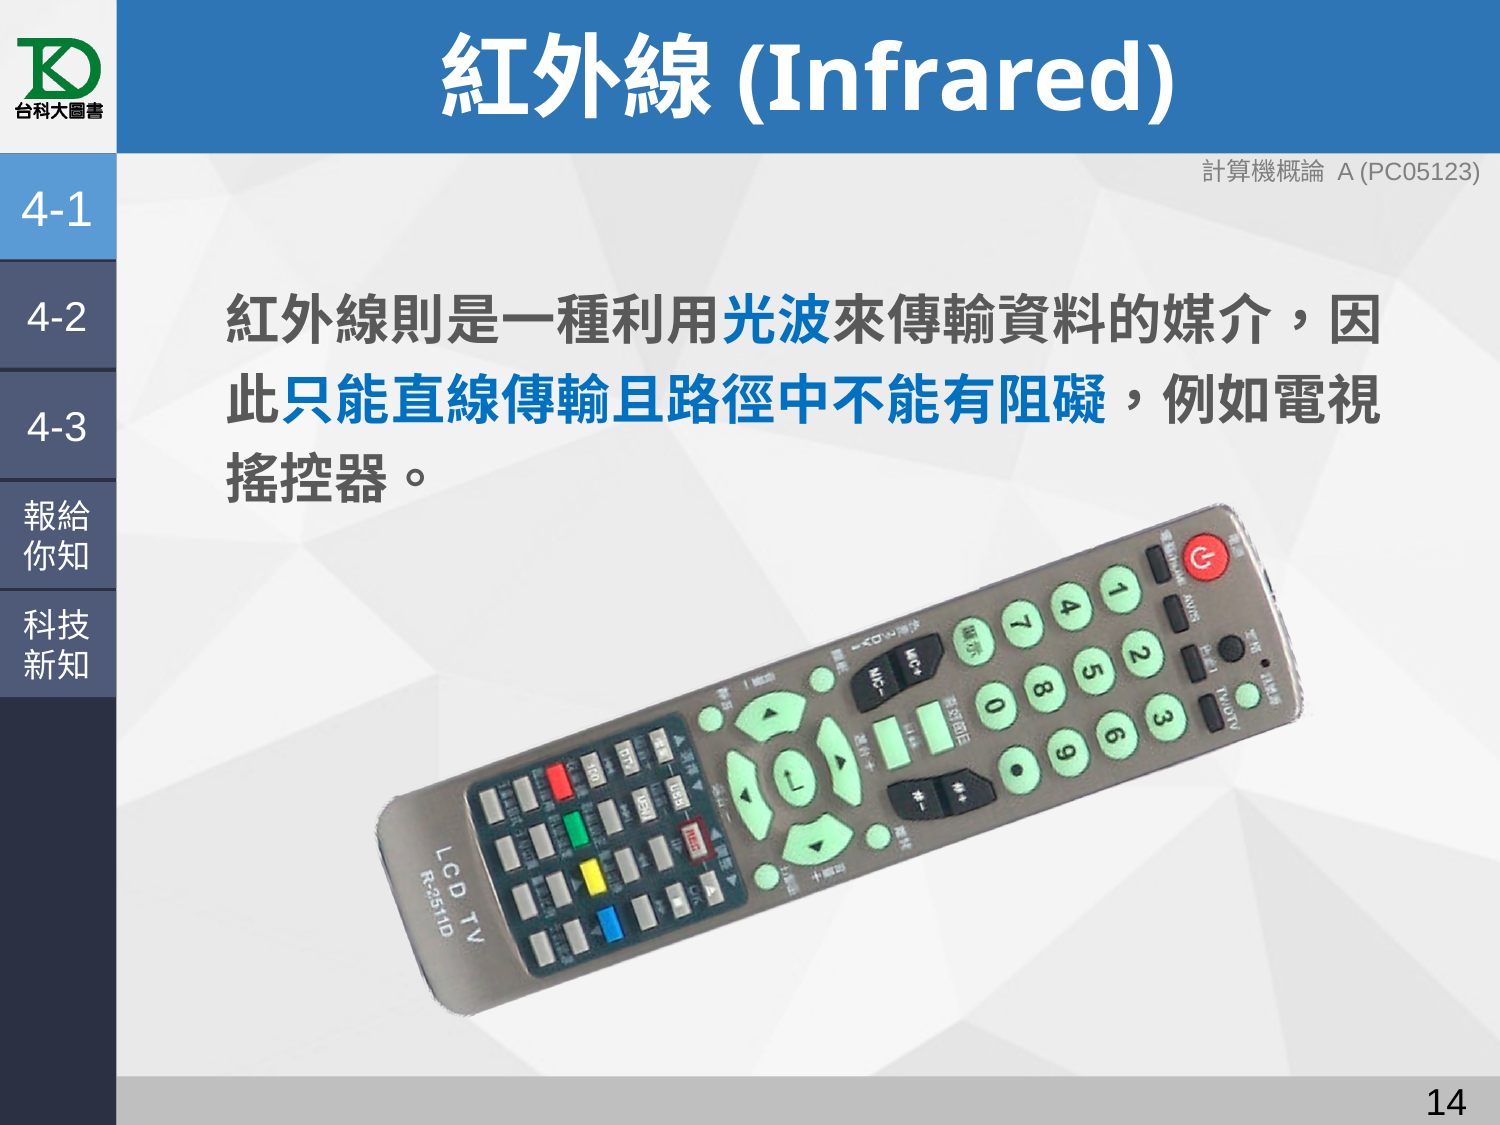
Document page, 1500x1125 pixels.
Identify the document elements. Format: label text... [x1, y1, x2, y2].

text_box 報給 你知 [0, 481, 117, 589]
text_box 科技 新知 [0, 590, 117, 698]
text_box 4-2 [0, 261, 117, 369]
picture [117, 158, 1500, 1076]
slide_number 13 [1323, 1070, 1482, 1125]
picture [0, 0, 116, 153]
text_box 4-3 [0, 371, 117, 479]
picture [360, 287, 1323, 1125]
list 紅外線則是一種利用光波來傳輸資料的媒介，因此只能直線傳輸且路徑中不能有阻礙，例如電視搖控器。 [210, 264, 1398, 1125]
title 紅外線(Infrared) [116, 4, 1500, 158]
text_box 4-1 [0, 153, 117, 261]
